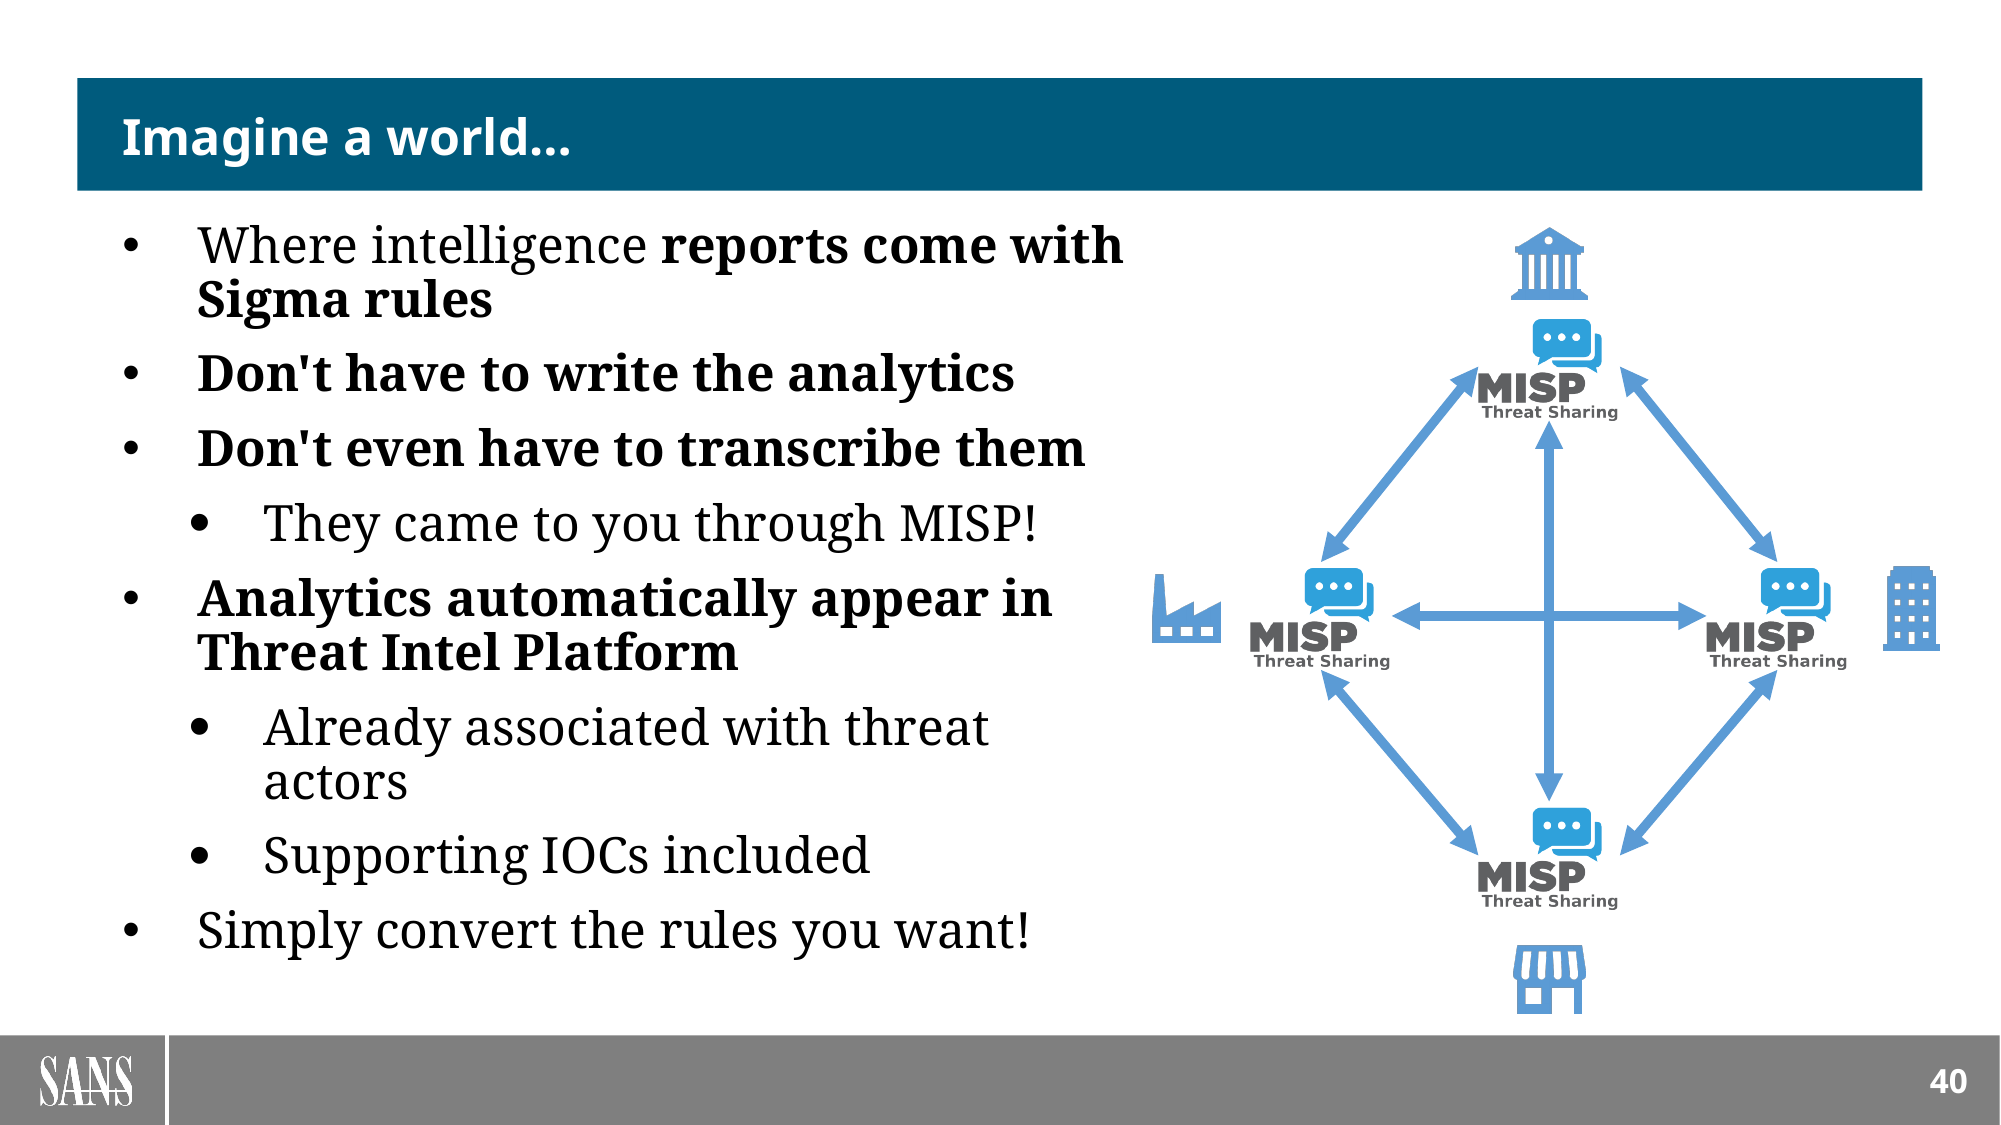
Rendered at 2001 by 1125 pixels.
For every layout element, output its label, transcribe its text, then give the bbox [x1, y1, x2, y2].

title Imagine a world… [107, 78, 1893, 191]
picture [1501, 931, 1598, 1028]
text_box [1619, 669, 1778, 856]
picture [1478, 801, 1620, 910]
picture [1250, 561, 1392, 670]
list Where intelligence reports come with Sigma rules Don't have to write the analytics Don't even have to transcribe them They came to you through MISP! Analytics automatically appear in Threat Intel Platform Already associated with threat actors Supporting IOCs included Simply convert the rules you want! [107, 212, 1141, 1002]
picture [1138, 560, 1235, 657]
picture [1863, 560, 1960, 657]
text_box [1619, 366, 1778, 562]
picture [1478, 215, 1620, 421]
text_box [1320, 366, 1479, 562]
picture [1706, 561, 1849, 670]
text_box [1320, 669, 1479, 856]
